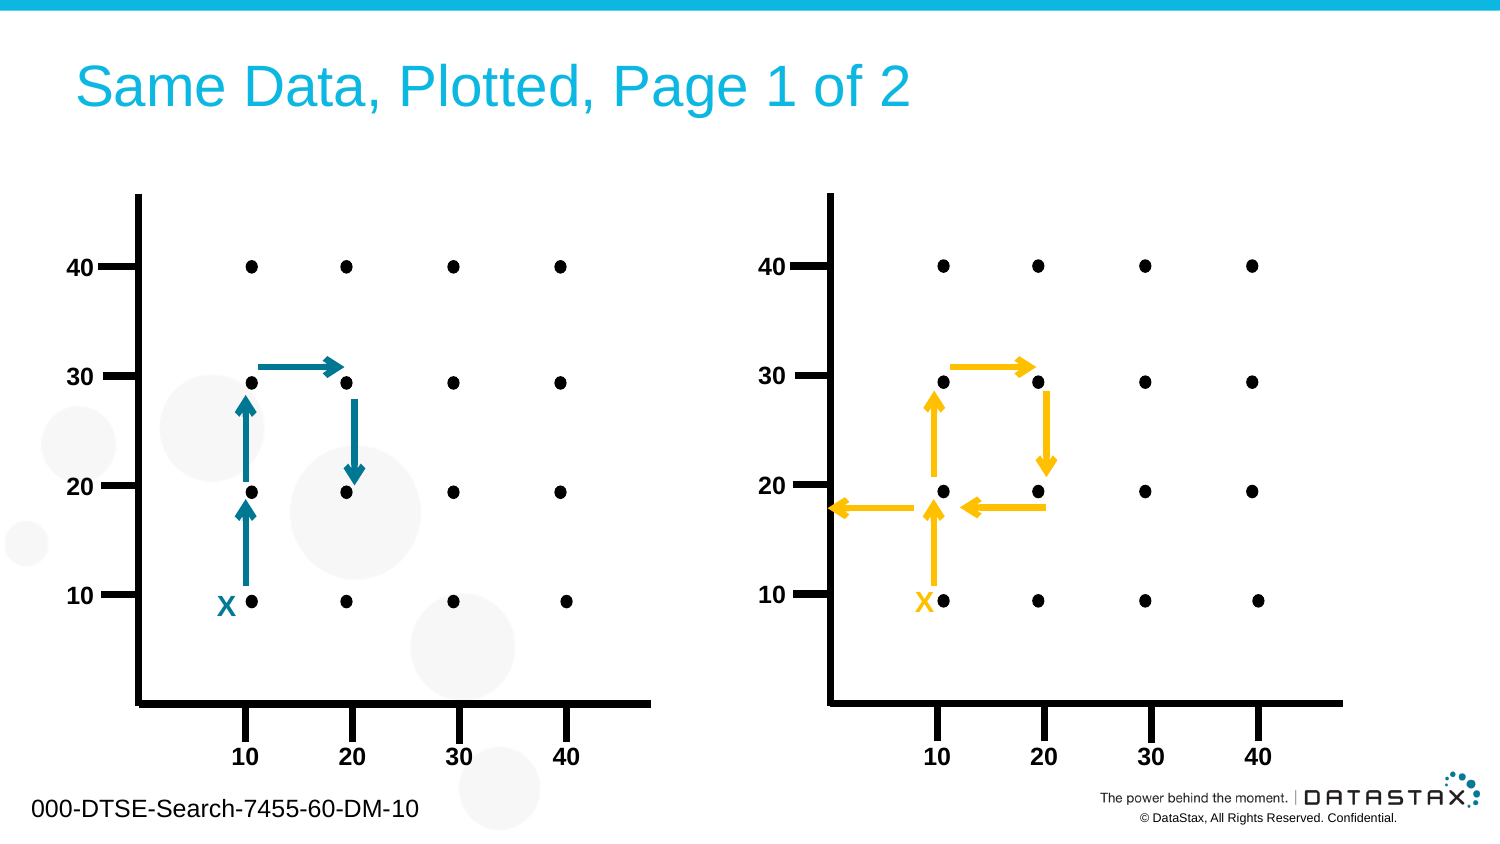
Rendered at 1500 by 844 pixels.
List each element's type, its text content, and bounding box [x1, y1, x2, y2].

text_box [51, 193, 652, 780]
slide_number 000-DTSE-Search-7455-60-DM-10 [16, 785, 720, 831]
picture [1085, 756, 1495, 823]
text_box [742, 192, 1344, 779]
title Same Data, Plotted, Page 1 of 2 [75, 44, 1425, 135]
slide_number © DataStax, All Rights Reserved. Confidential. [1125, 802, 1463, 834]
